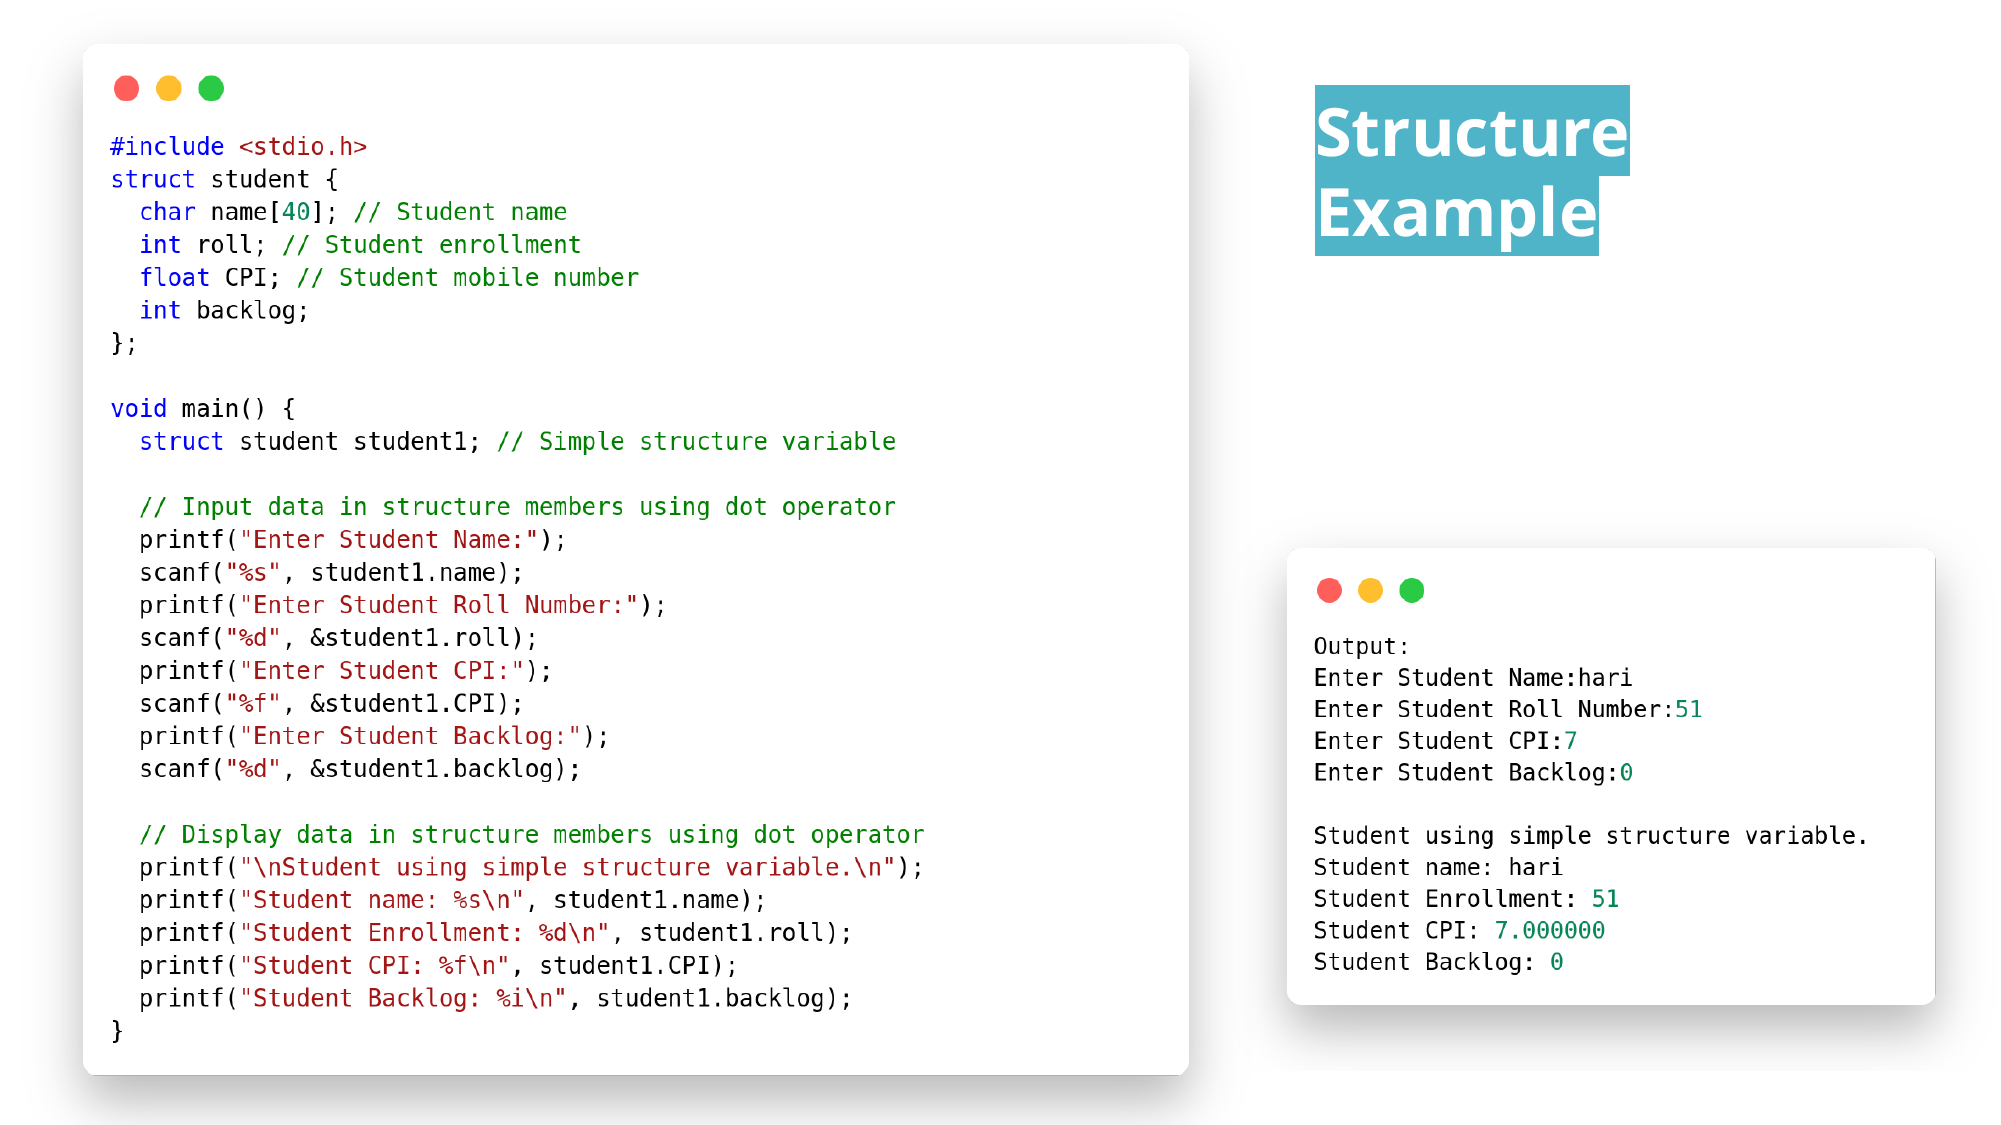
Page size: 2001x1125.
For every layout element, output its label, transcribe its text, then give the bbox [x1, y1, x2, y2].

text_box Structure Example [1300, 81, 1939, 257]
title Structure Example [1256, 81, 1875, 354]
picture [15, 0, 2000, 1125]
